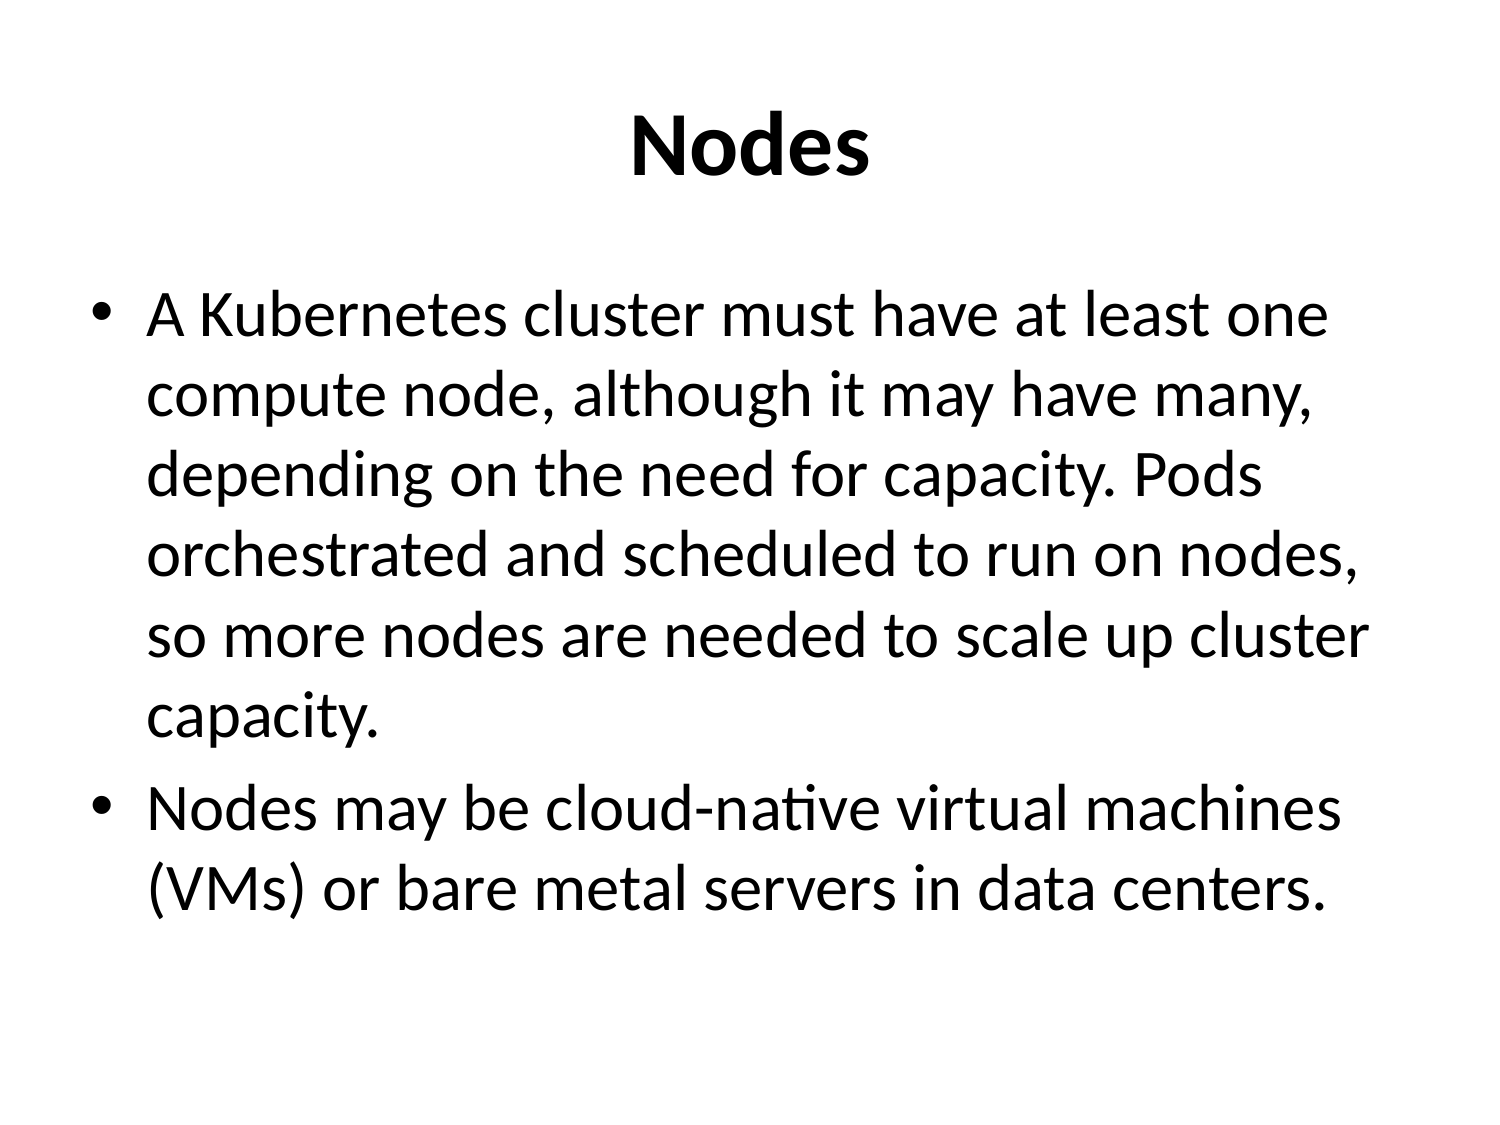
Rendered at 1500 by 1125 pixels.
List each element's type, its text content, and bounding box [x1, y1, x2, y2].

title Nodes [75, 45, 1425, 233]
list A Kubernetes cluster must have at least one compute node, although it may have many, depending on the need for capacity. Pods orchestrated and scheduled to run on nodes, so more nodes are needed to scale up cluster capacity. Nodes may be cloud-native virtual machines (VMs) or bare metal servers in data centers. [75, 262, 1425, 1005]
